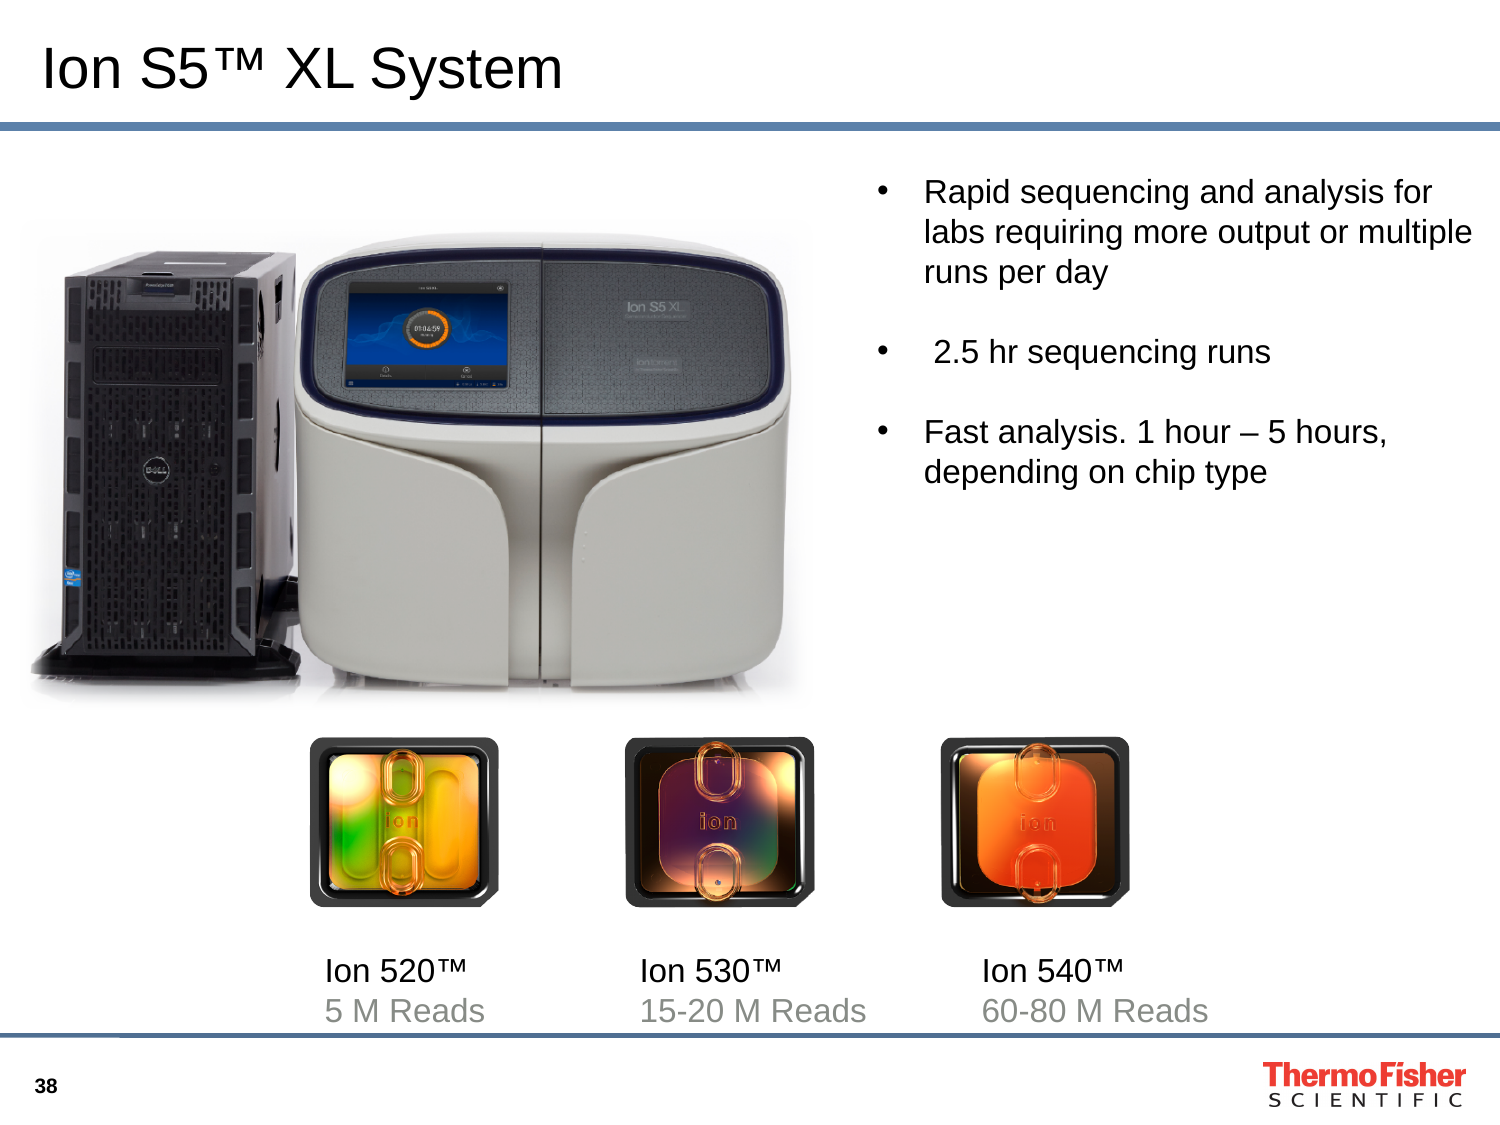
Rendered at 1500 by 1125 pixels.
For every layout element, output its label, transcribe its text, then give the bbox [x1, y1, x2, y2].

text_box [624, 736, 905, 1039]
picture [1263, 1062, 1466, 1107]
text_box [309, 736, 549, 1039]
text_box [940, 736, 1275, 1039]
text_box Ion S5™ XL System [26, 22, 1408, 108]
picture [19, 218, 814, 711]
text_box Rapid sequencing and analysis for labs requiring more output or multiple runs per day 2.5 hr sequencing runs Fast analysis. 1 hour – 5 hours, depending on chip type [862, 162, 1500, 577]
